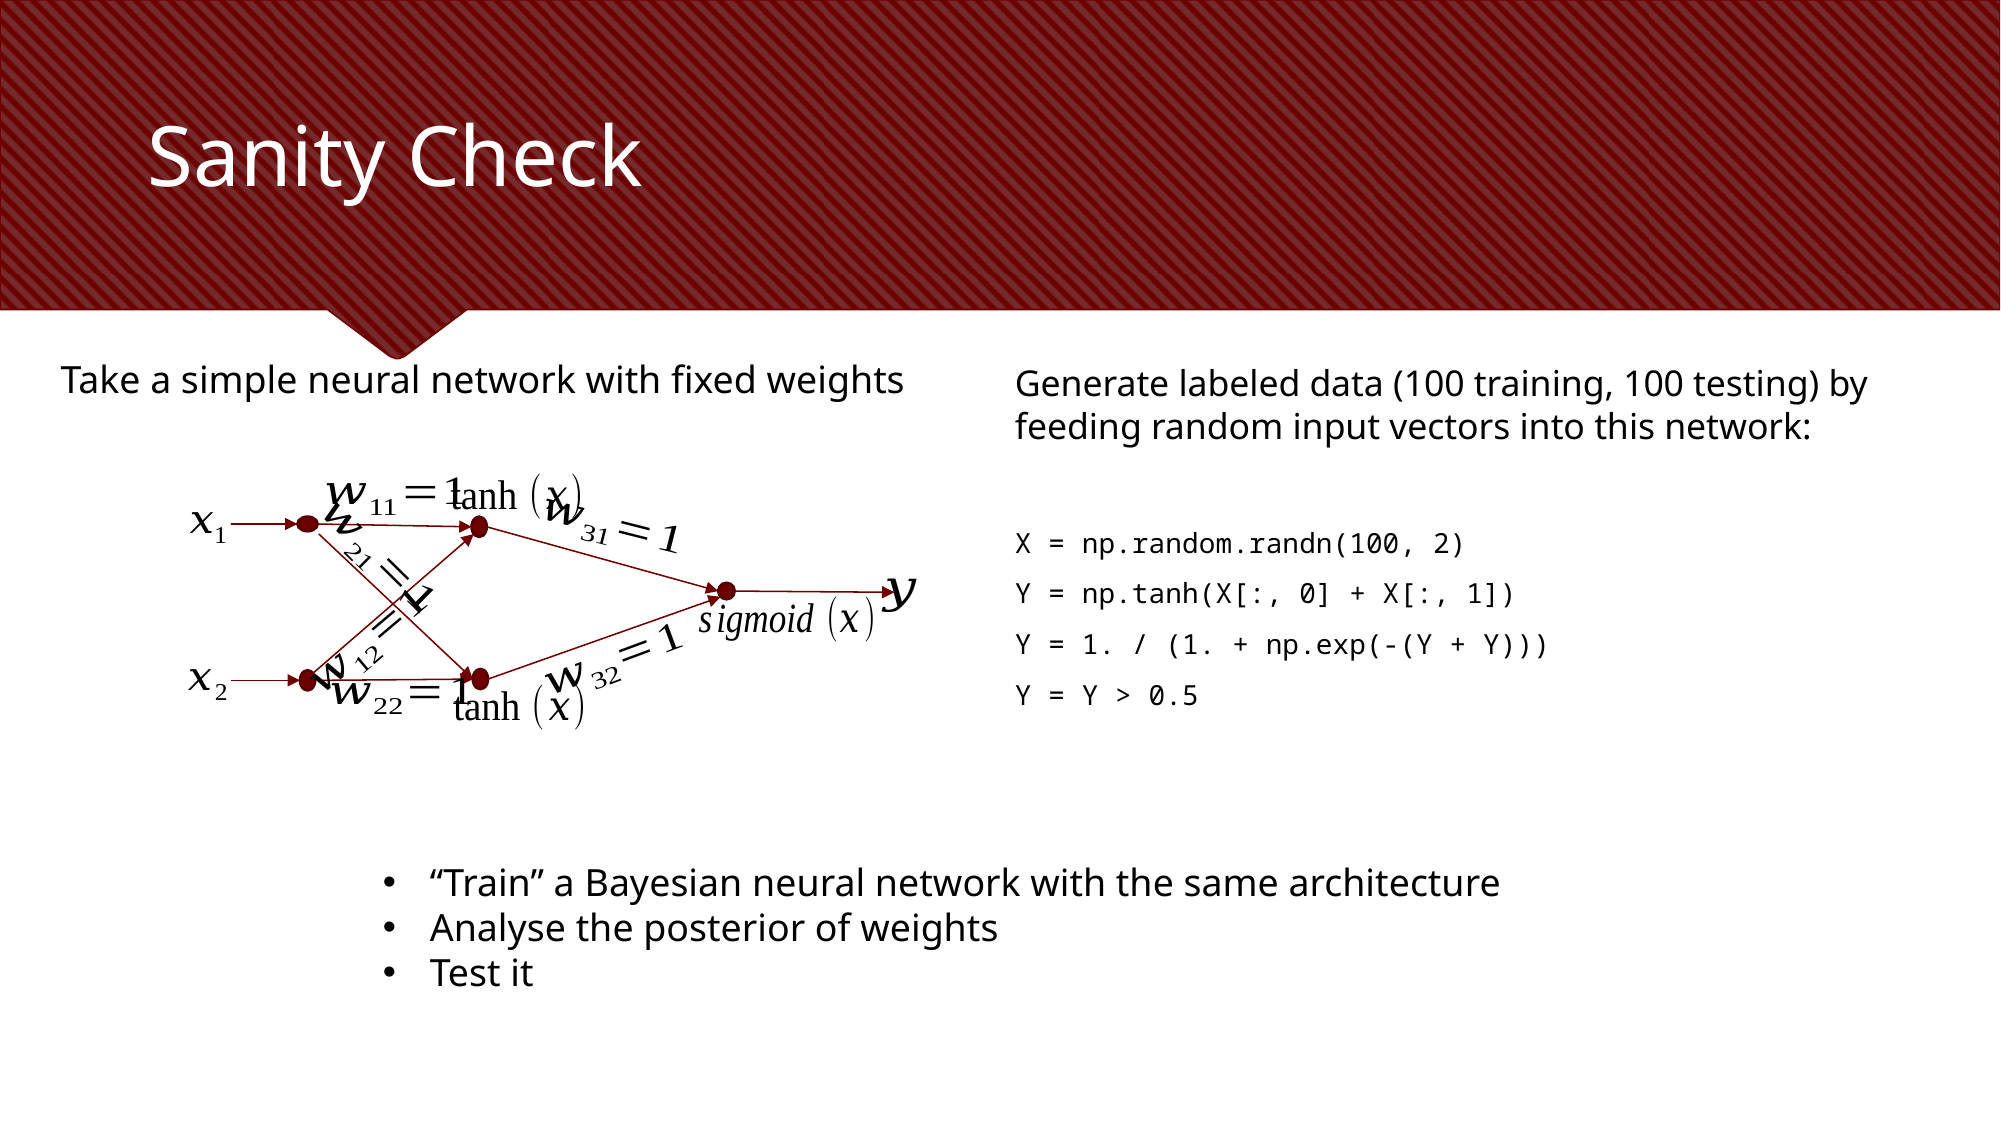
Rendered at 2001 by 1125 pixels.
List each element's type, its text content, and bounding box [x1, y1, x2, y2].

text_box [317, 523, 472, 528]
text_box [312, 533, 475, 674]
text_box [717, 581, 736, 601]
title Sanity Check [132, 73, 1868, 233]
text_box “Train” a Bayesian neural network with the same architecture Analyse the posterior of weights Test it [368, 851, 1517, 1047]
text_box [471, 667, 490, 691]
text_box [296, 515, 319, 533]
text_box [487, 596, 721, 680]
text_box [298, 668, 317, 692]
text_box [486, 526, 719, 592]
list Generate labeled data (100 training, 100 testing) by feeding random input vectors into this network: X = np.random.randn(100, 2) Y = np.tanh(X[:, 0] + X[:, 1]) Y = 1. / (1. + np.exp(-(Y + Y))) Y = Y > 0.5 [999, 352, 1986, 720]
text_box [318, 674, 474, 678]
text_box [470, 515, 489, 539]
text_box Take a simple neural network with fixed weights [45, 348, 931, 409]
